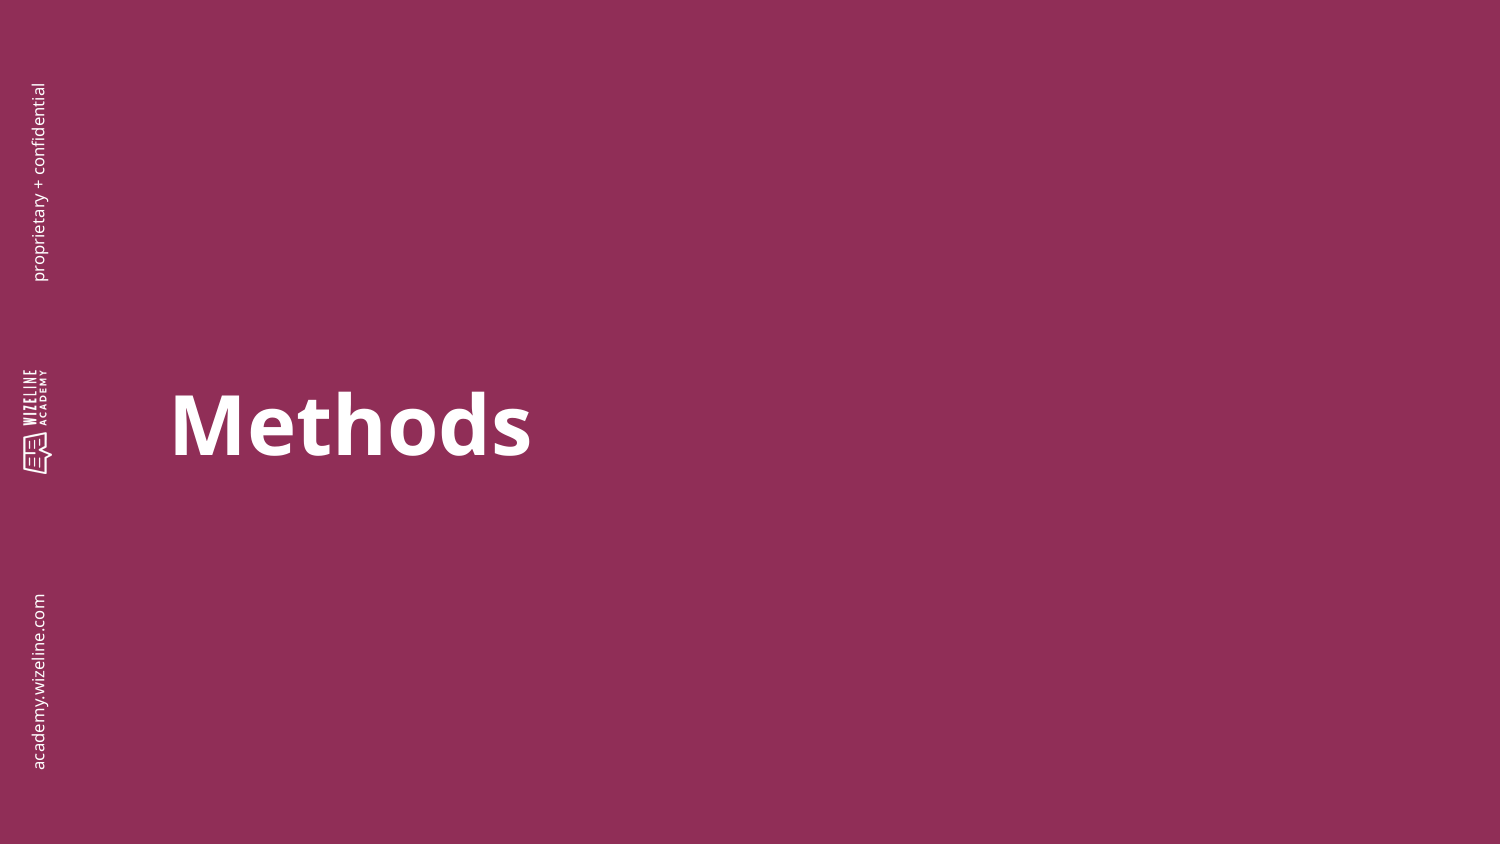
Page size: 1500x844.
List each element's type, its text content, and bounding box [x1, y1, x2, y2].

title Methods [168, 178, 1426, 665]
picture [24, 371, 52, 474]
